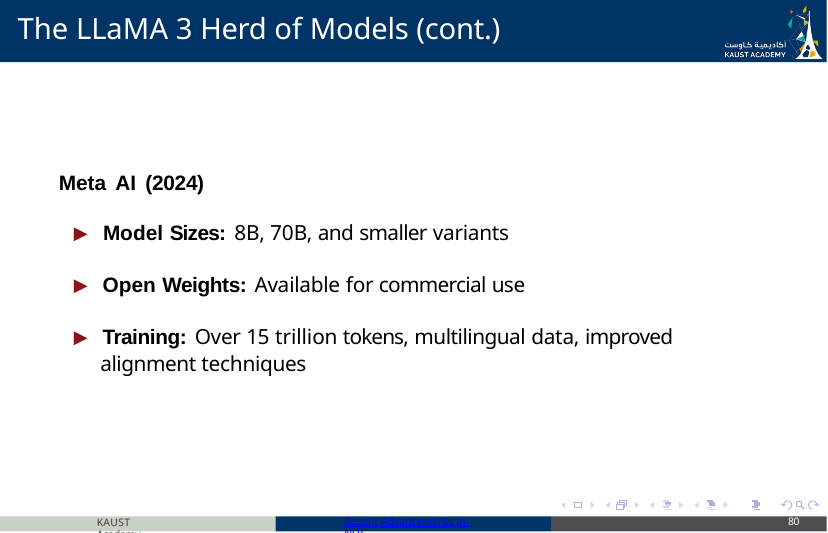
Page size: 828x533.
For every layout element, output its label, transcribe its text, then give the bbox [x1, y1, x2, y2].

picture [721, 2, 827, 62]
list Meta AI (2024) ▶ Model Sizes: 8B, 70B, and smaller variants ▶ Open Weights: Available for commercial use ▶ Training: Over 15 trillion tokens, multilingual data, improved alignment techniques [48, 89, 775, 464]
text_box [0, 516, 827, 532]
title The LLaMA 3 Herd of Models (cont.) [15, 7, 735, 99]
